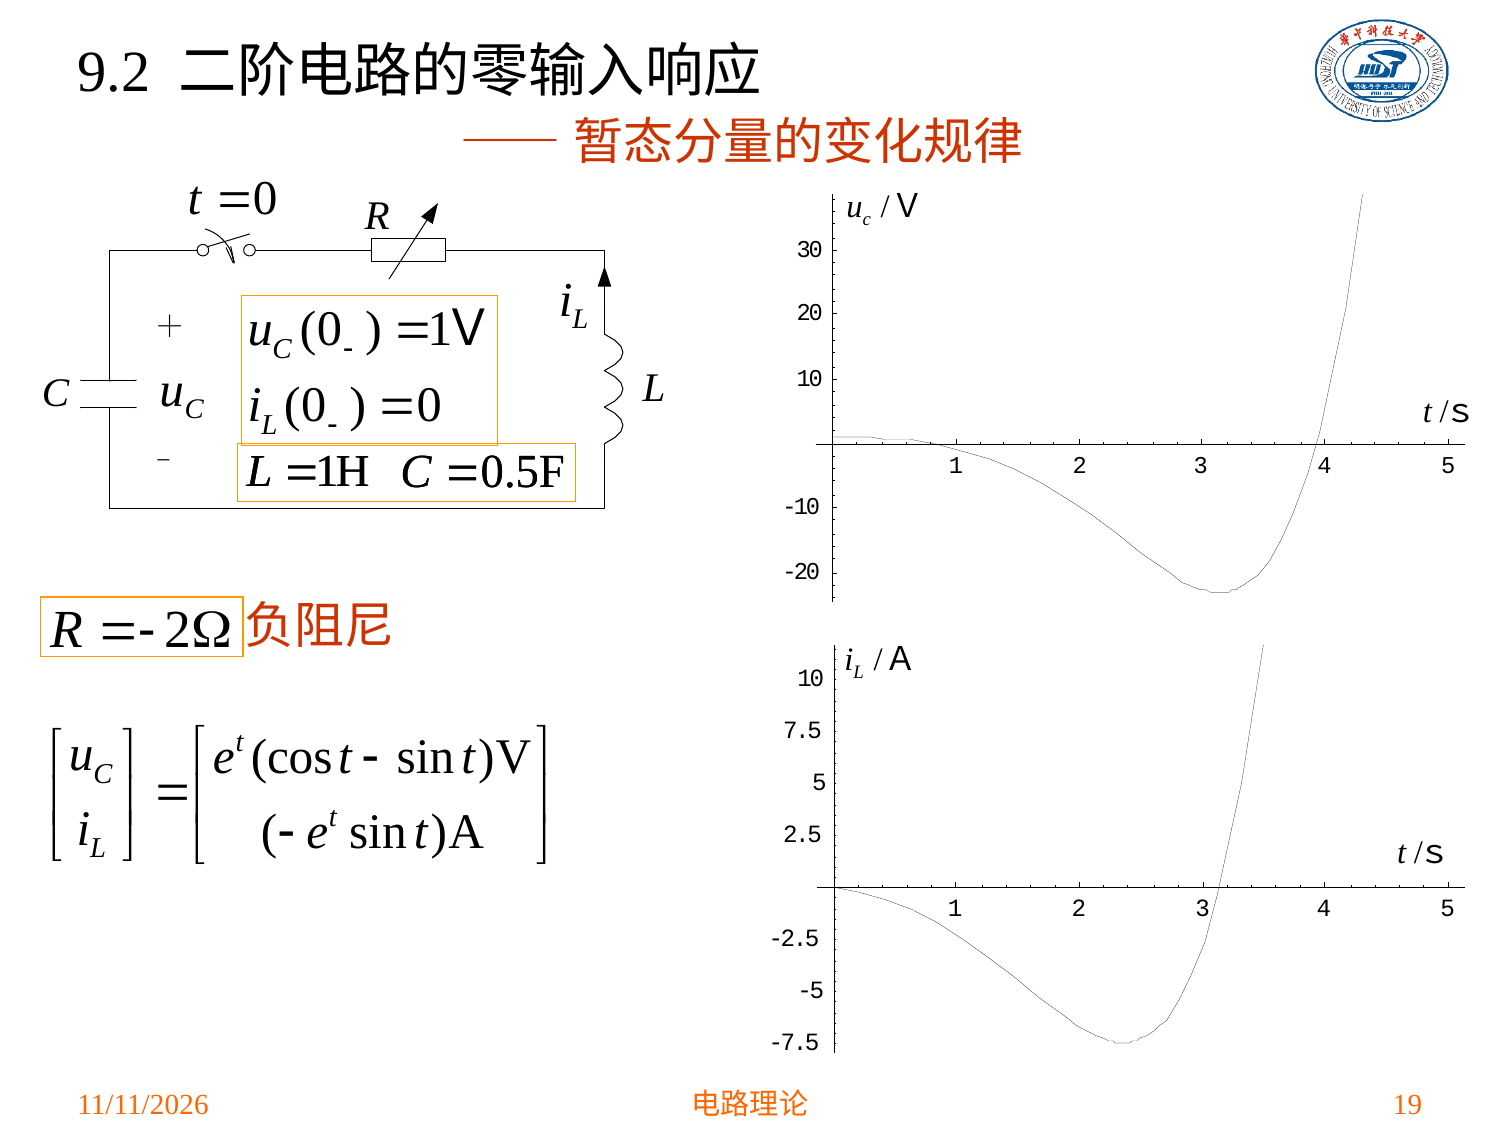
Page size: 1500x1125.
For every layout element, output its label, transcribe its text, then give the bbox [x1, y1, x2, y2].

text_box 负阻尼 [229, 586, 410, 662]
slide_number 19 [1125, 1078, 1438, 1125]
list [41, 597, 243, 656]
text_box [41, 716, 564, 874]
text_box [768, 184, 1471, 1071]
picture [1305, 13, 1459, 125]
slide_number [62, 1078, 375, 1125]
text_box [29, 172, 681, 537]
footer 电路理论 [512, 1078, 988, 1125]
text_box ——暂态分量的变化规律 [53, 101, 1400, 177]
title 9.2 二阶电路的零输入响应 [62, 31, 1450, 106]
